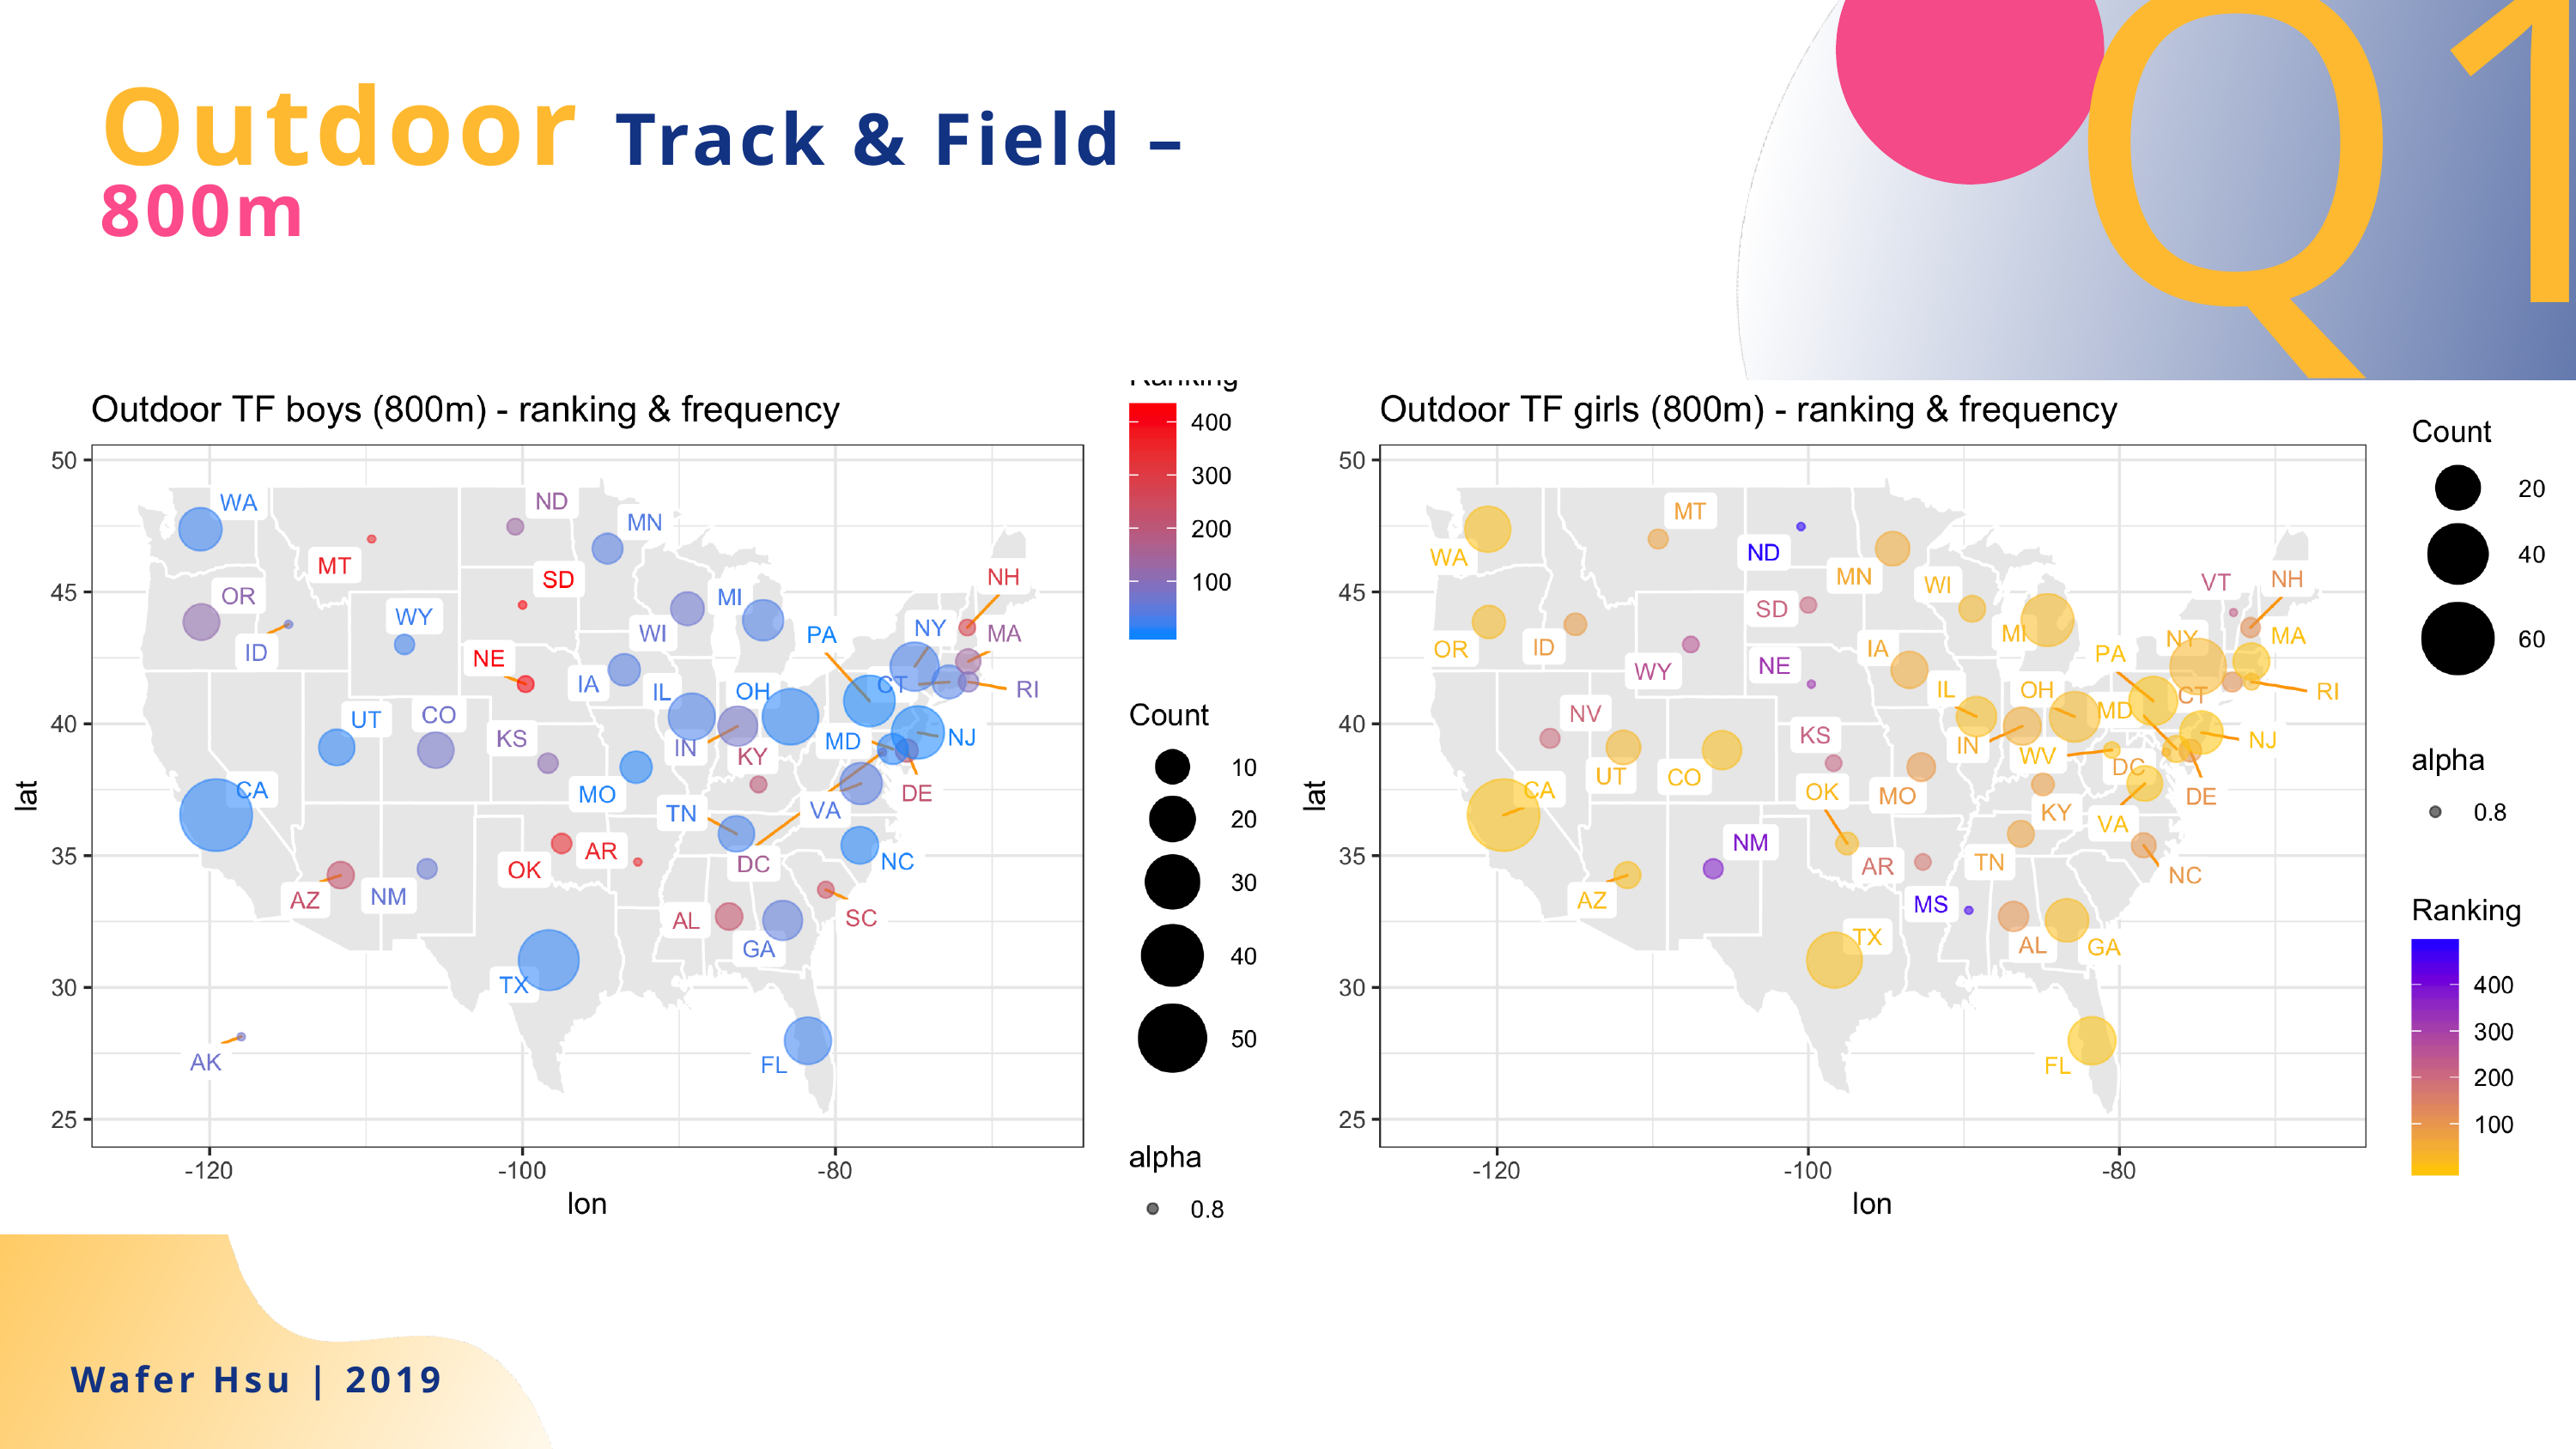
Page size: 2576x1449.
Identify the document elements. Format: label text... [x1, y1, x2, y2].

text_box Outdoor Track & Field – 800m [100, 122, 1376, 252]
picture [0, 0, 2576, 1449]
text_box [1835, 0, 2105, 185]
